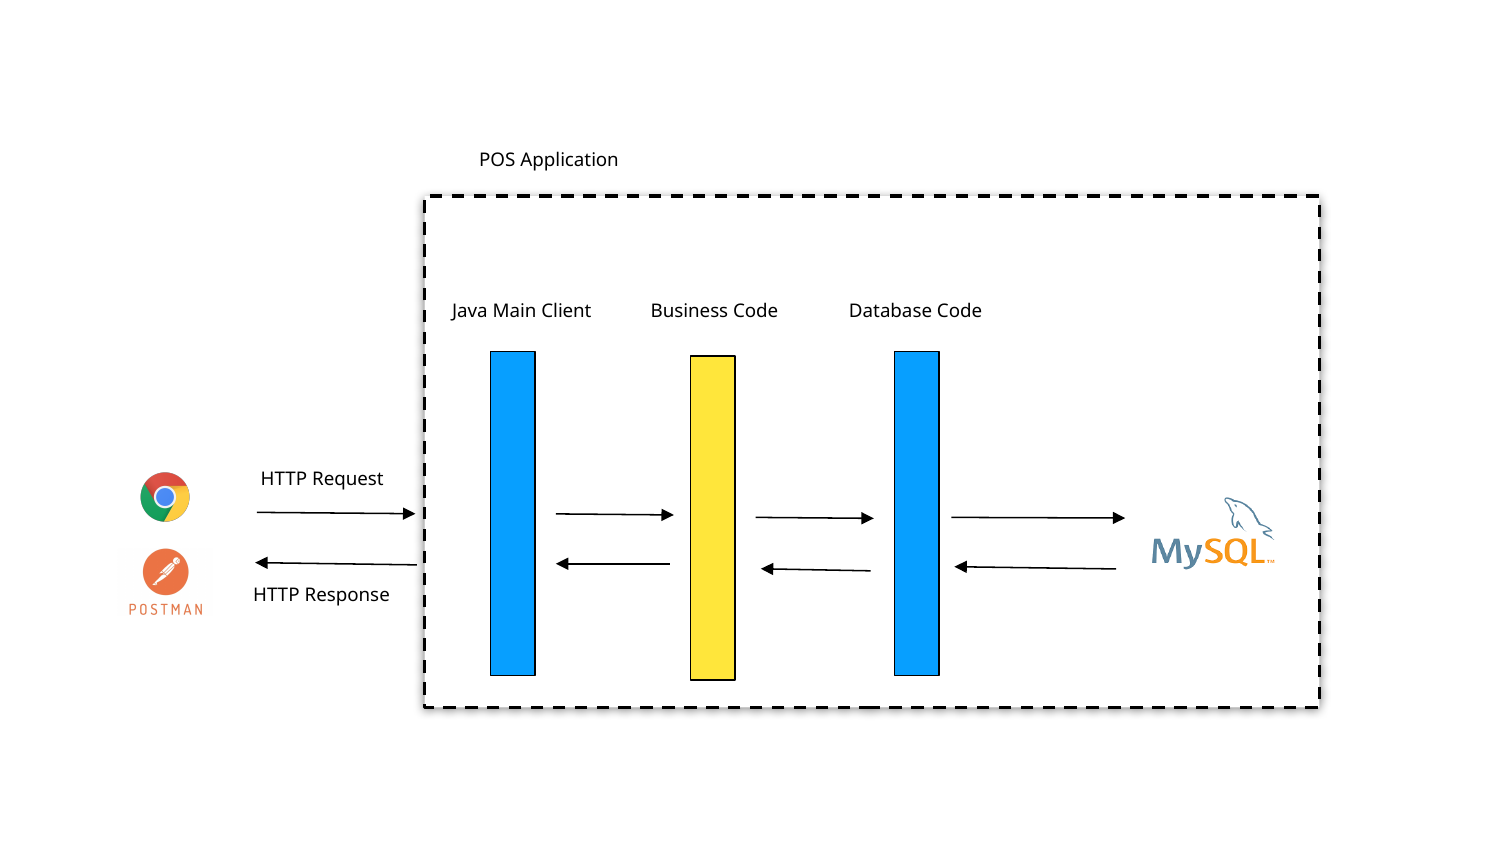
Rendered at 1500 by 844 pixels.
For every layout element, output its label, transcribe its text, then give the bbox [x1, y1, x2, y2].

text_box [954, 566, 1117, 570]
text_box POS Application [464, 136, 657, 182]
text_box [490, 351, 536, 676]
text_box Database Code [833, 287, 1018, 333]
text_box [690, 355, 735, 680]
text_box Business Code [635, 287, 828, 333]
text_box [424, 196, 1320, 708]
text_box Java Main Client [437, 287, 630, 333]
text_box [254, 562, 418, 566]
text_box HTTP Request [245, 455, 412, 501]
text_box [894, 351, 939, 676]
picture [116, 548, 214, 616]
text_box HTTP Response [238, 570, 412, 617]
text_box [760, 568, 871, 572]
picture [109, 459, 221, 534]
picture [1144, 492, 1302, 583]
